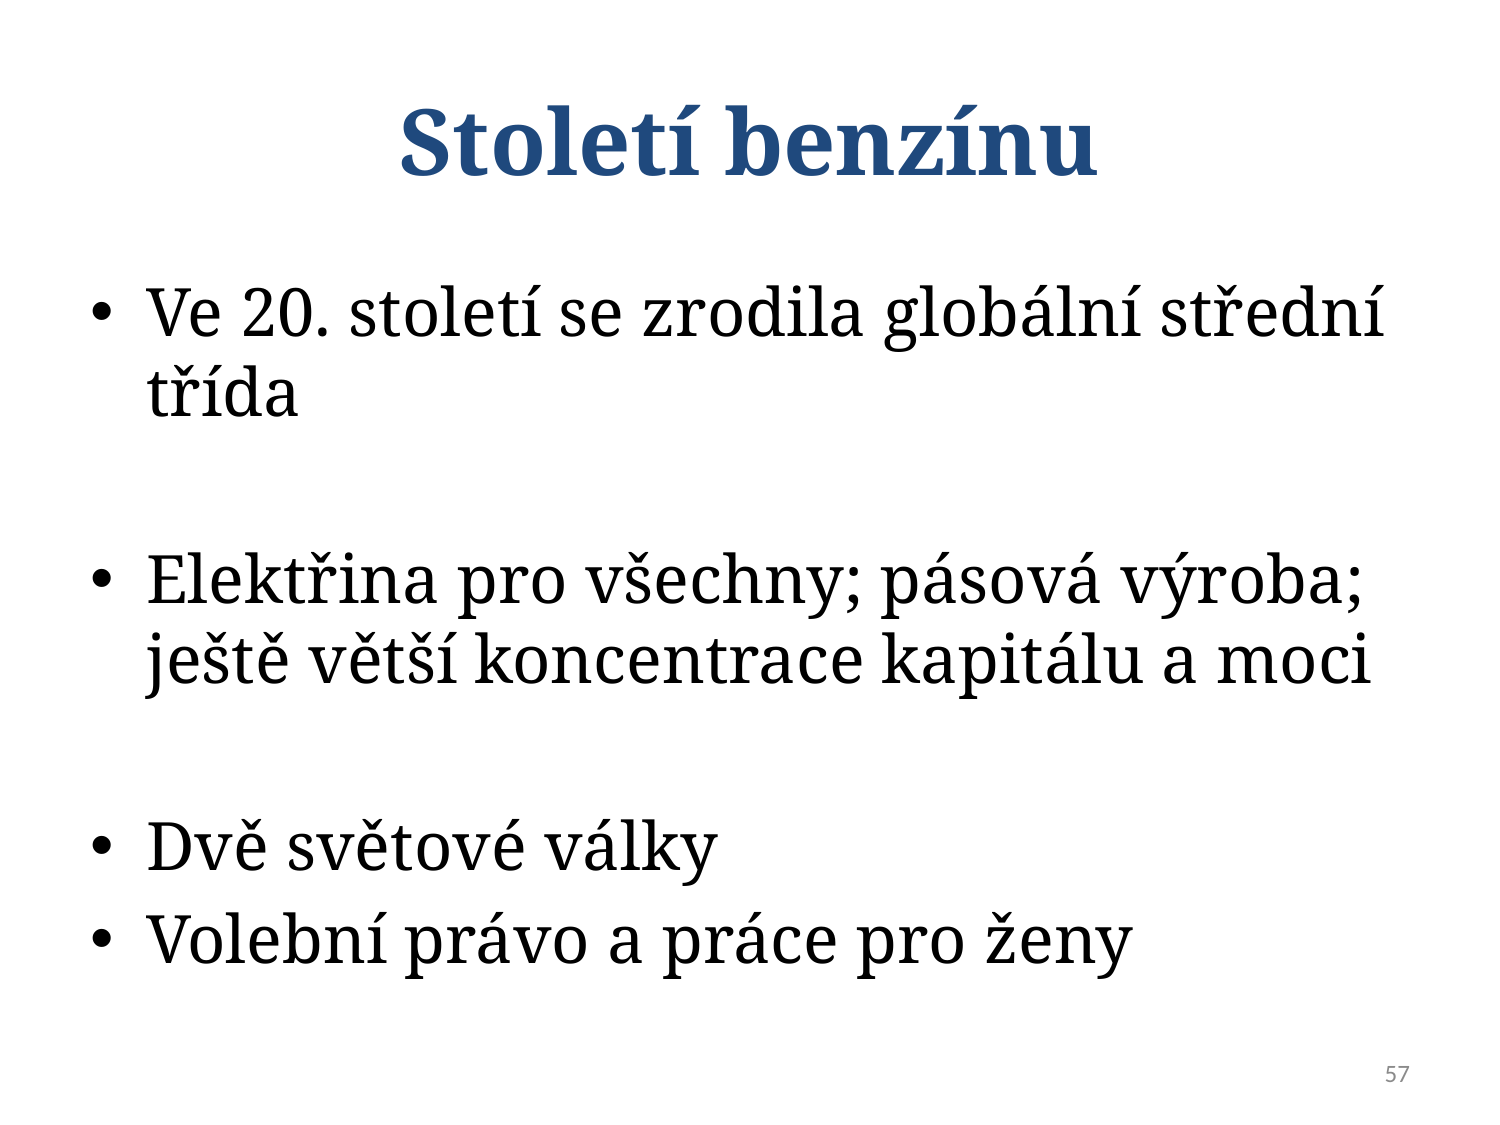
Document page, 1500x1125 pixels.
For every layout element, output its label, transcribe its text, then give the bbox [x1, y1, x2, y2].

slide_number 57 [1074, 1042, 1425, 1103]
list Ve 20. století se zrodila globální střední třída Elektřina pro všechny; pásová výroba; ještě větší koncentrace kapitálu a moci Dvě světové války Volební právo a práce pro ženy [75, 262, 1425, 1005]
title Století benzínu [75, 45, 1425, 233]
